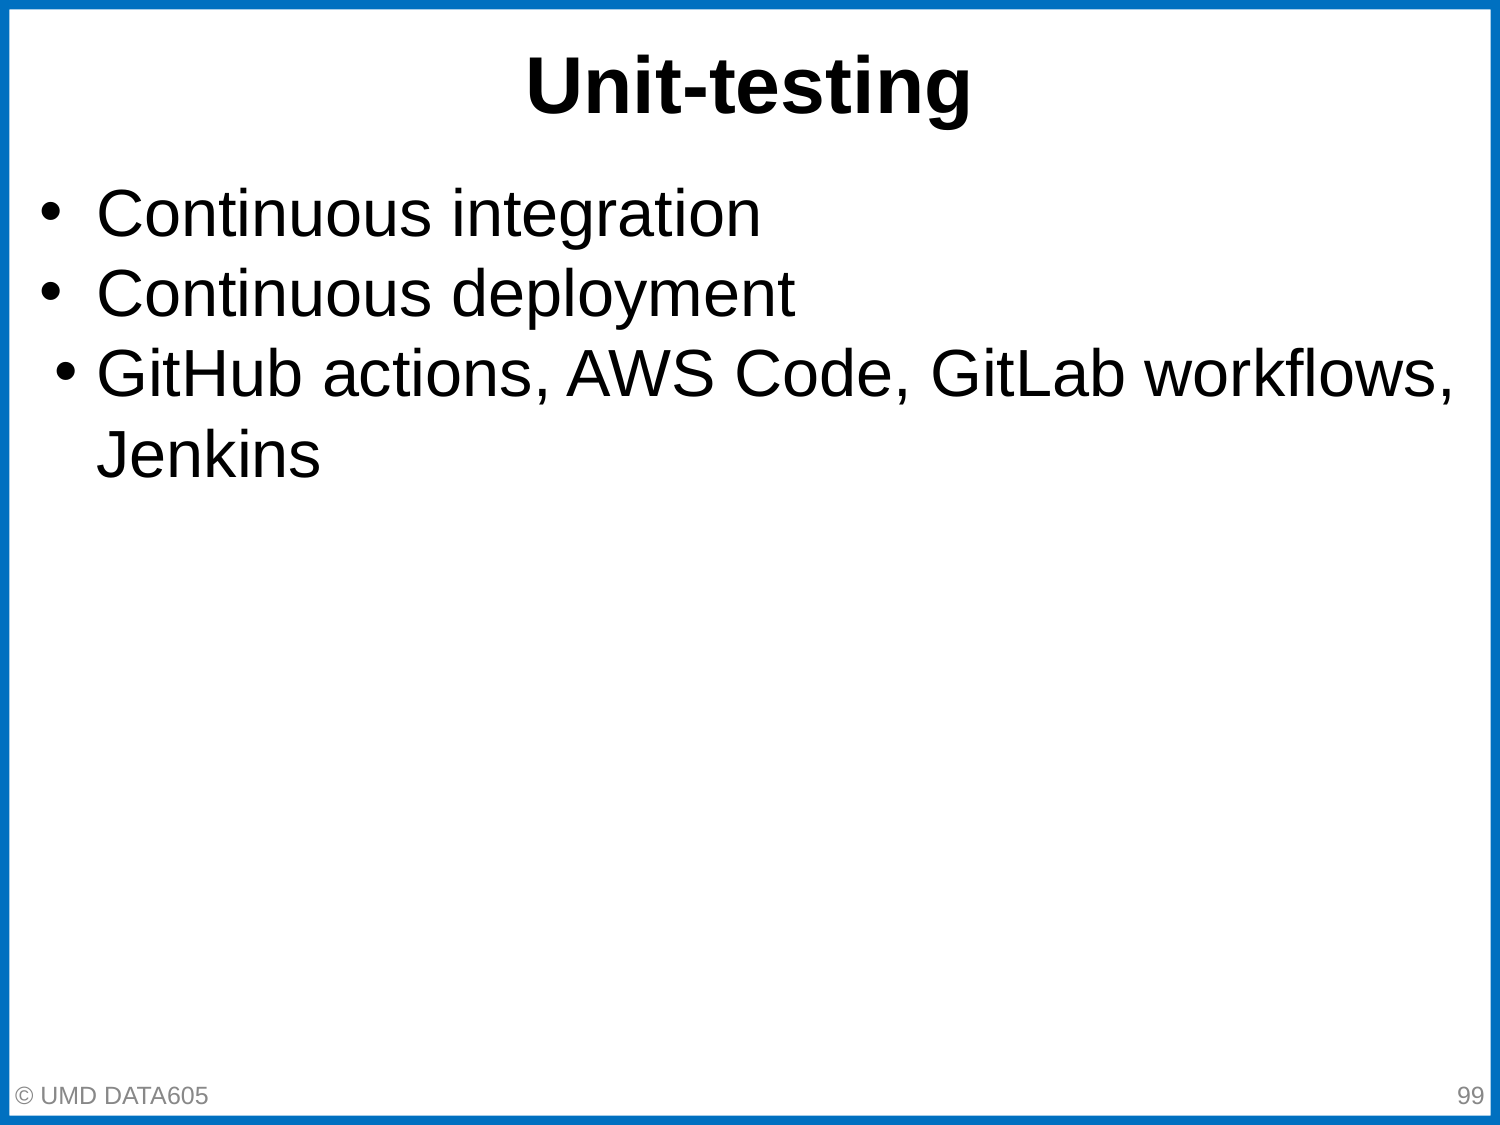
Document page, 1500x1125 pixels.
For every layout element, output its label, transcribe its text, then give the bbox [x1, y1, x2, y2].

footer © UMD DATA605 [0, 1065, 550, 1125]
slide_number ‹#› [1149, 1065, 1500, 1125]
title Unit-testing [24, 24, 1475, 138]
list Continuous integration Continuous deployment GitHub actions, AWS Code, GitLab workflows, Jenkins [24, 162, 1475, 1025]
